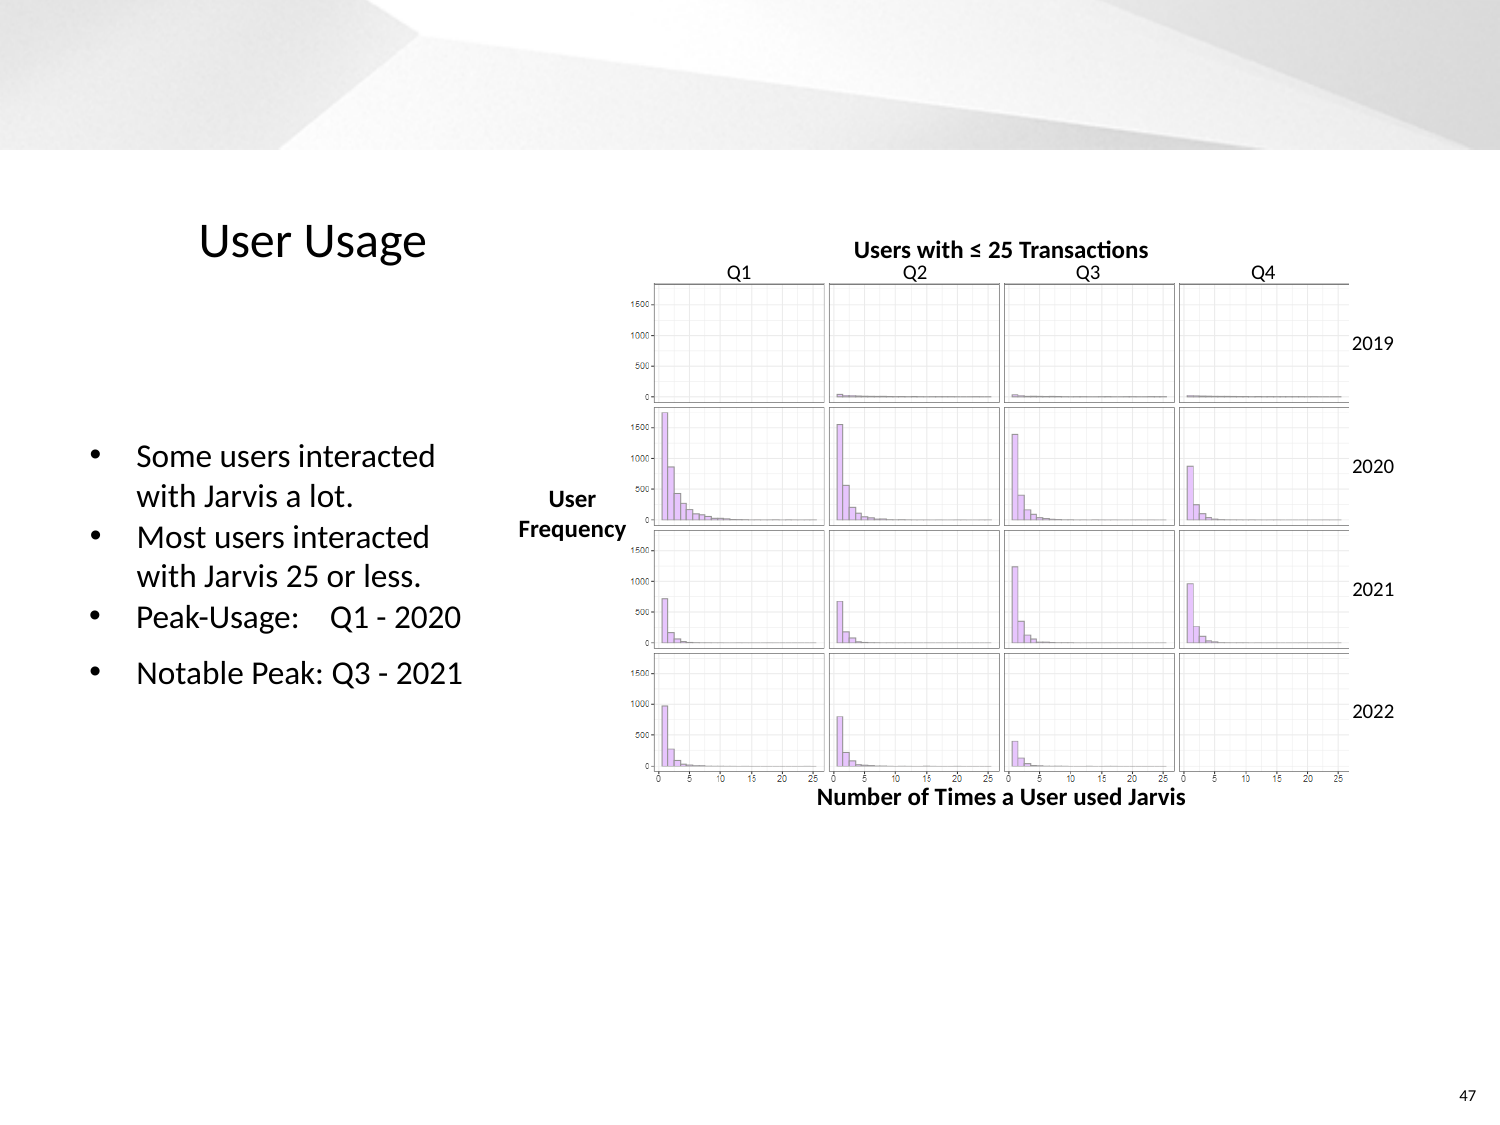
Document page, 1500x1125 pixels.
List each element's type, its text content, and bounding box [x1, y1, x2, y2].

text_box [73, 225, 1422, 819]
picture [0, 0, 1500, 150]
text_box User Usage [63, 200, 563, 276]
